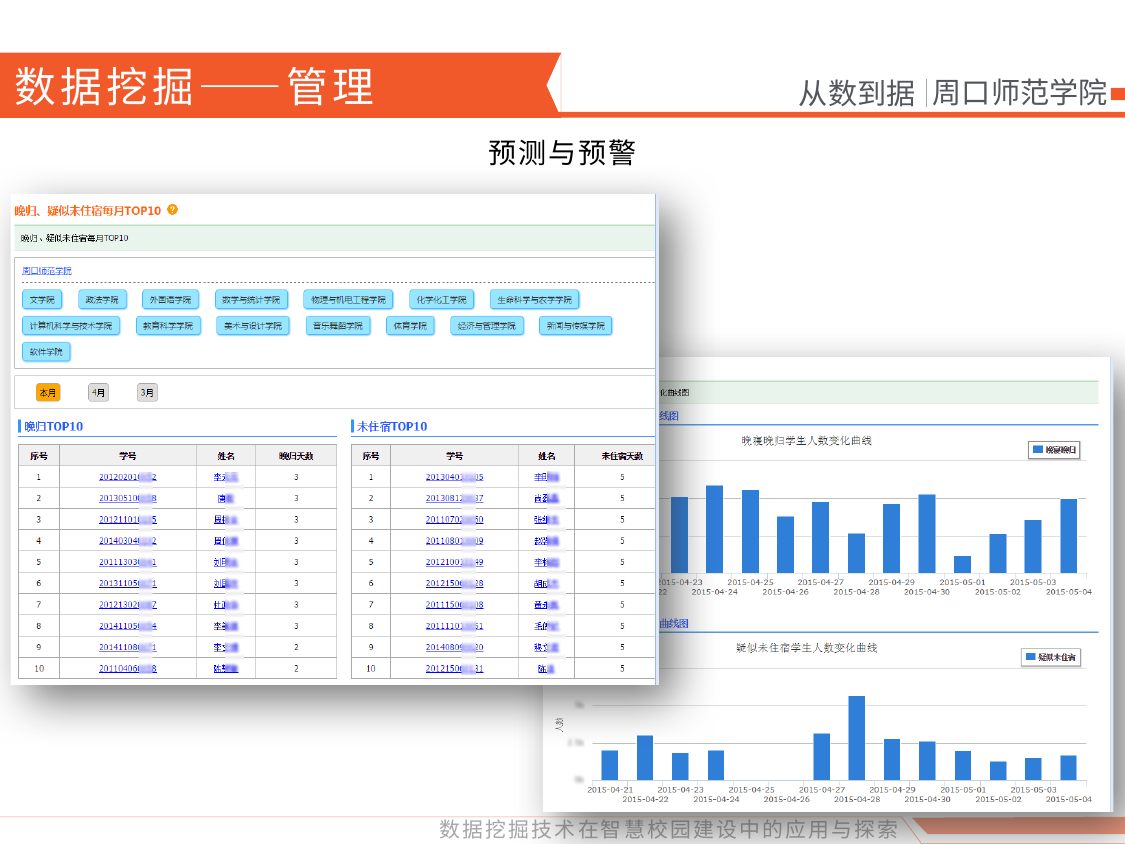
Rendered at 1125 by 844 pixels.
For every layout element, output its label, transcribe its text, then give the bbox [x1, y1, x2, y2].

picture [10, 194, 1114, 812]
text_box 预测与预警 [473, 127, 652, 177]
text_box 数据挖掘——管理 [0, 53, 544, 118]
